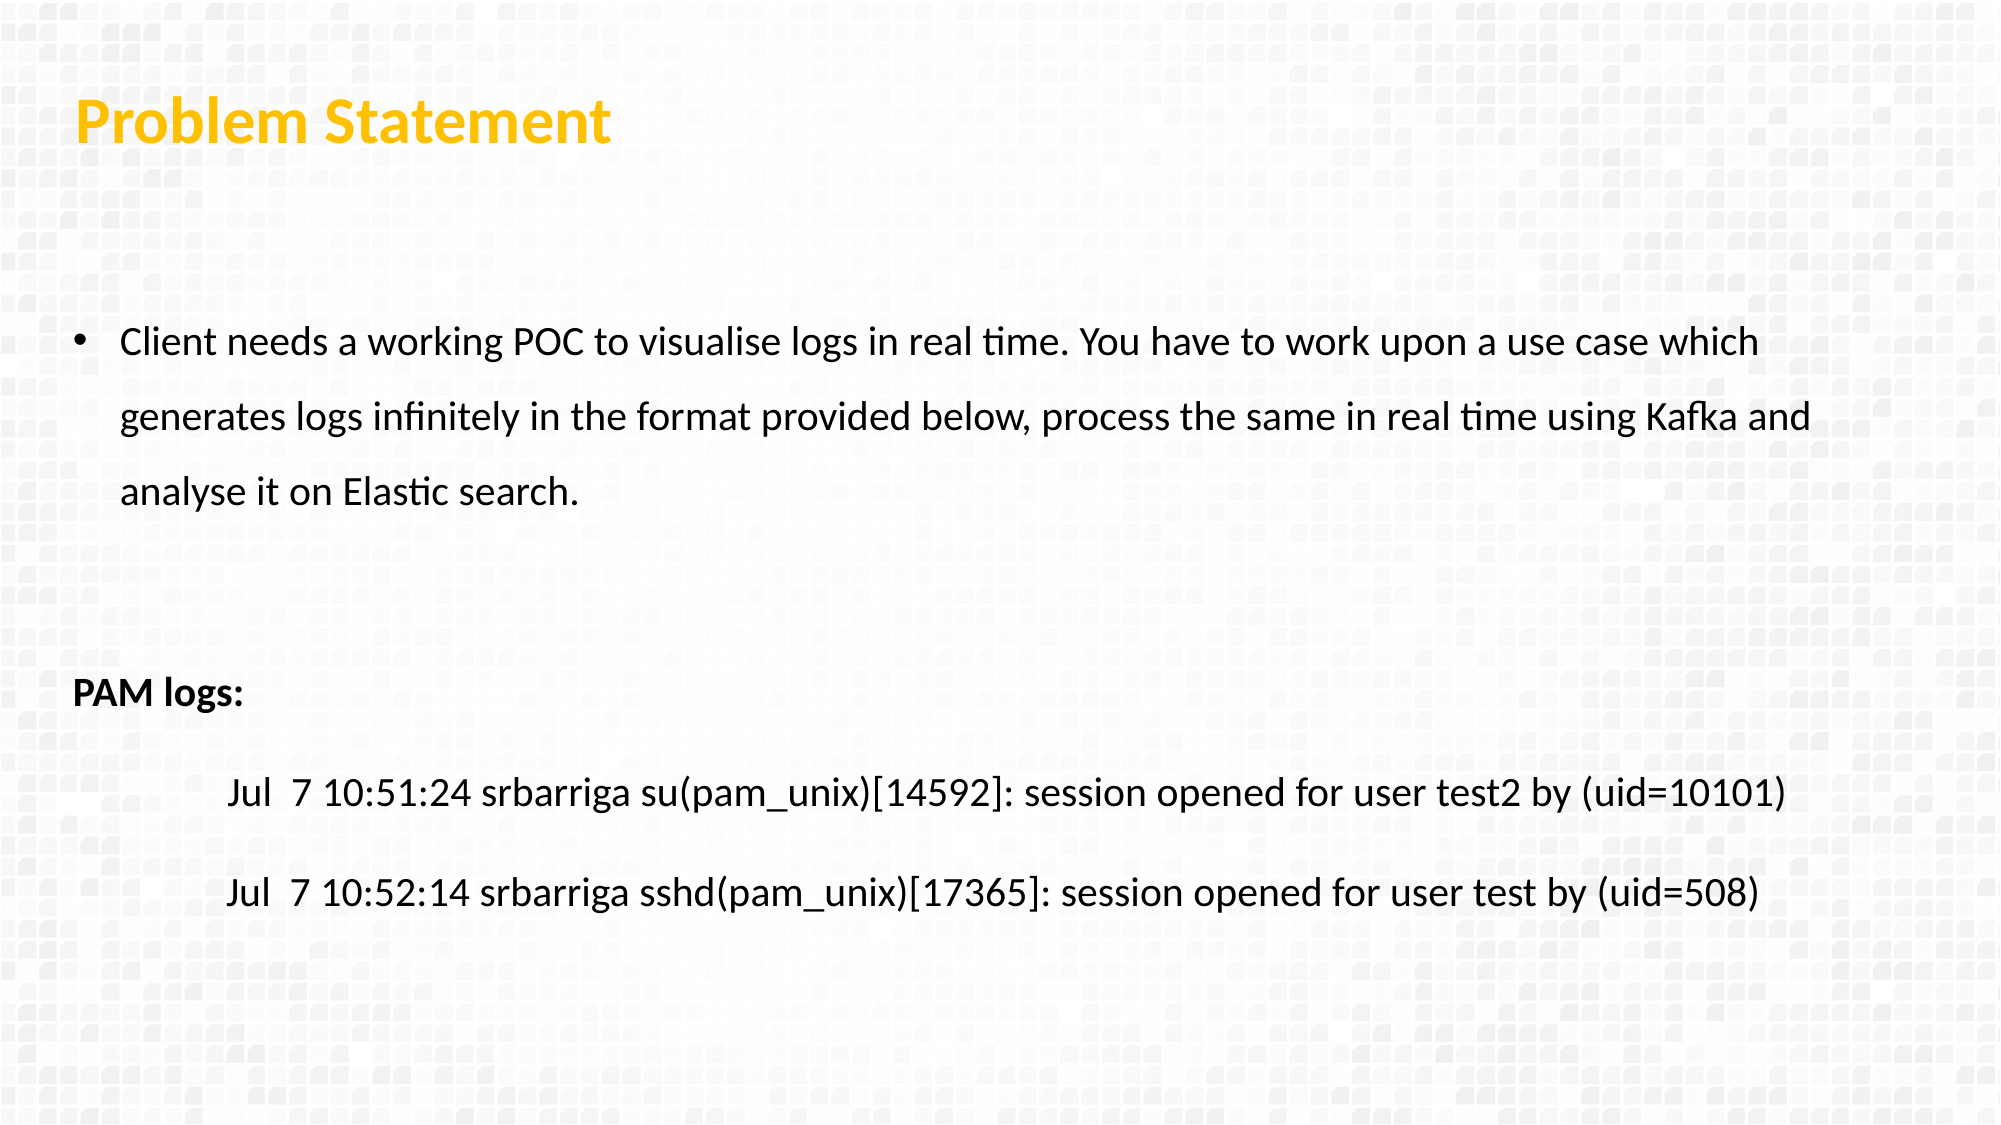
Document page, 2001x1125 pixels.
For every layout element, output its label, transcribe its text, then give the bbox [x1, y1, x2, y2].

text_box Client needs a working POC to visualise logs in real time. You have to work upon a use case which generates logs infinitely in the format provided below, process the same in real time using Kafka and analyse it on Elastic search. PAM logs: Jul 7 10:51:24 srbarriga su(pam_unix)[14592]: session opened for user test2 by (uid=10101) Jul 7 10:52:14 srbarriga sshd(pam_unix)[17365]: session opened for user test by (uid=508) [58, 281, 1929, 997]
text_box Problem Statement [60, 69, 629, 165]
